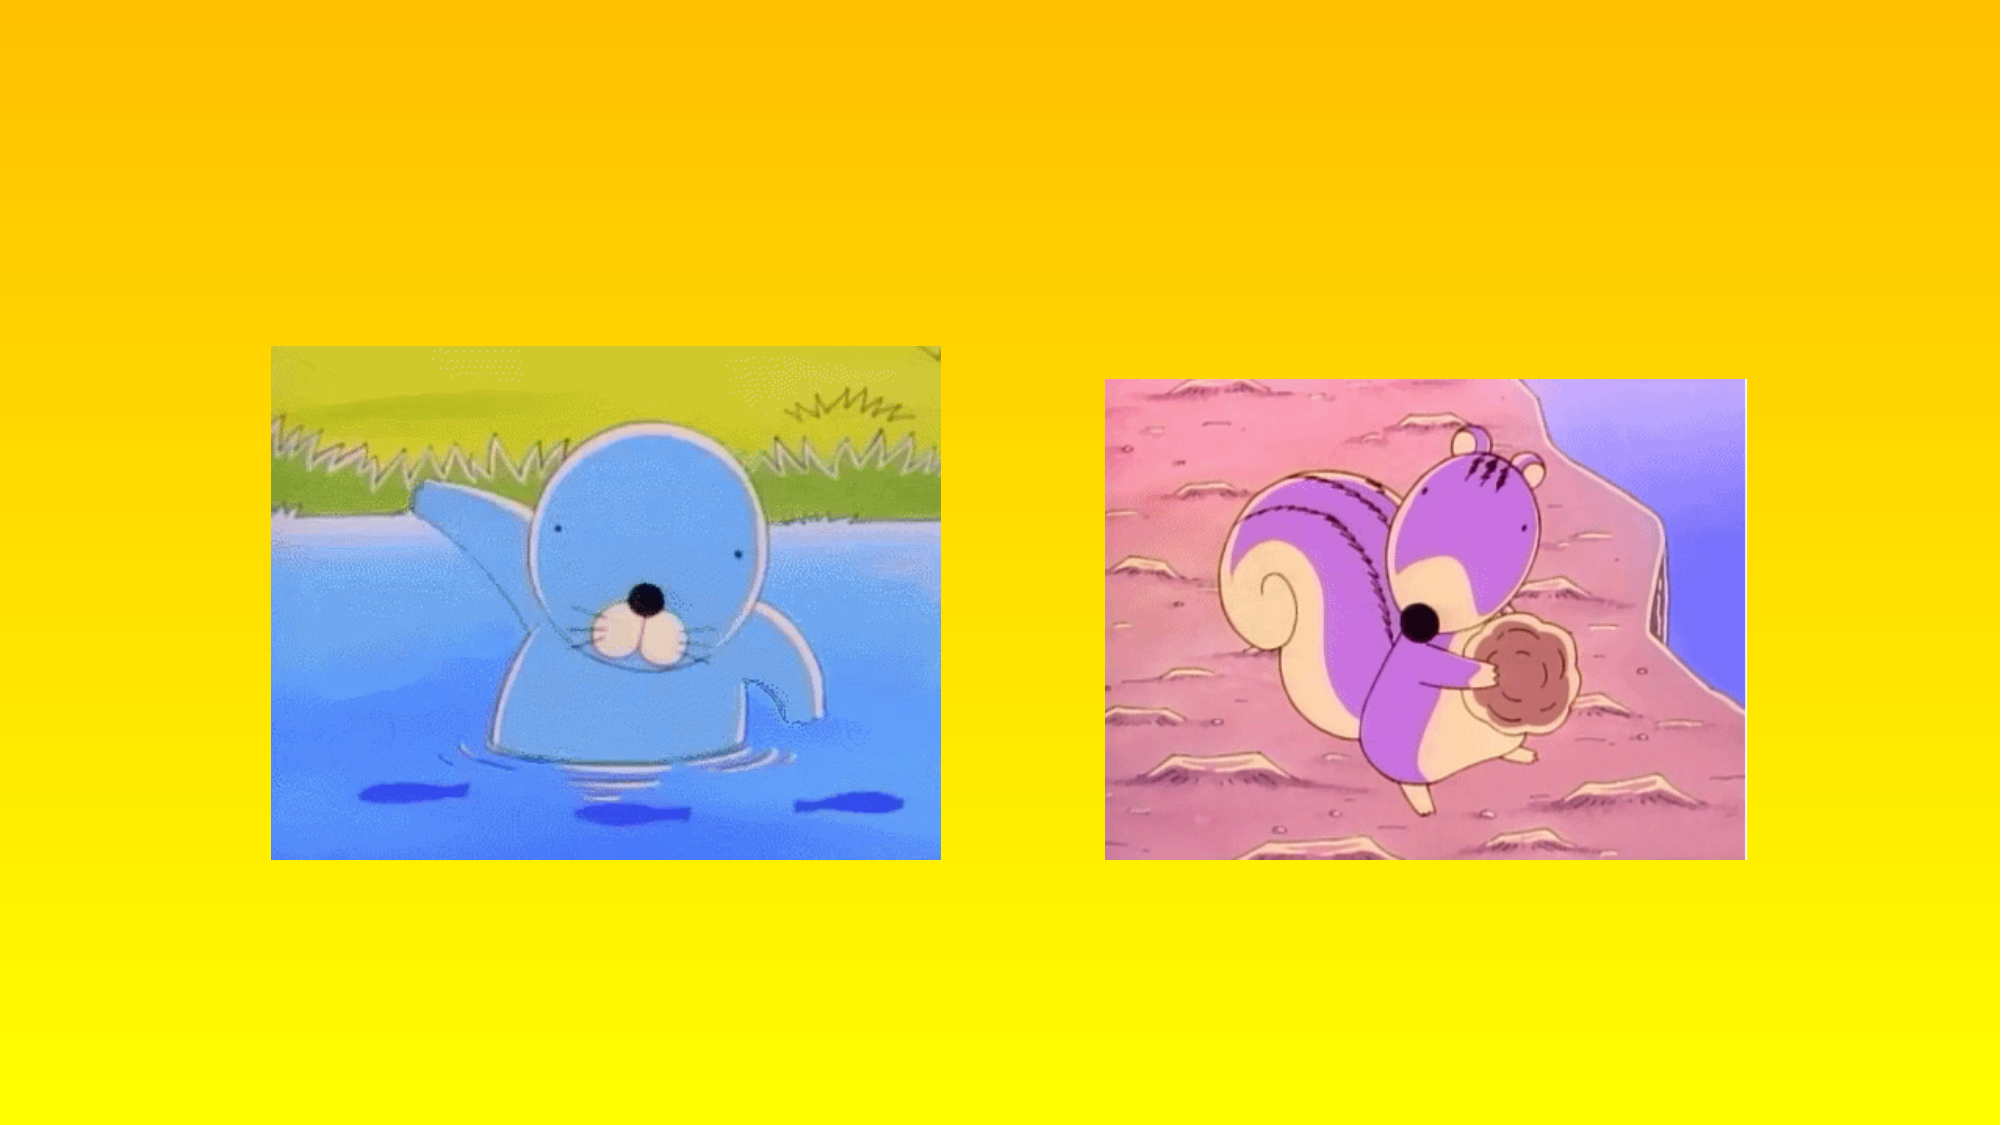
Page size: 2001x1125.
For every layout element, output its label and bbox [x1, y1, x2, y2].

picture [1105, 379, 1747, 860]
picture [271, 346, 941, 860]
